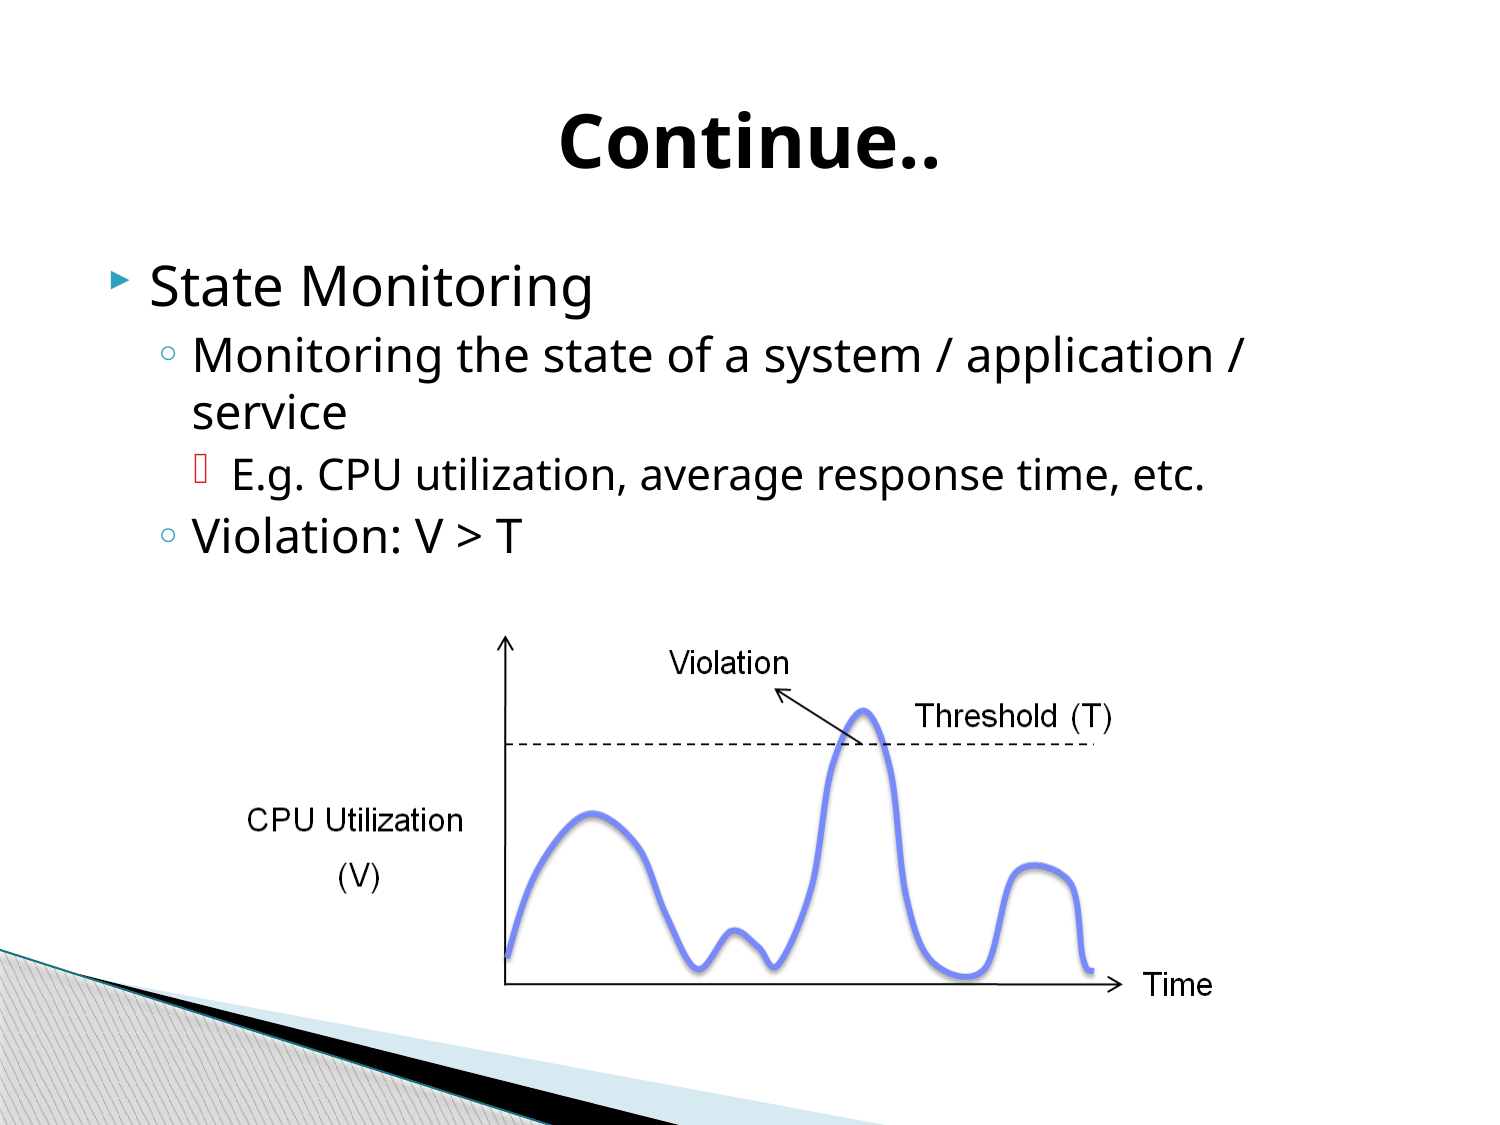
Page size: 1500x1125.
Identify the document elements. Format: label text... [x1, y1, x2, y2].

list State Monitoring Monitoring the state of a system / application / service E.g. CPU utilization, average response time, etc. Violation: V > T [75, 243, 1425, 986]
picture [224, 621, 1235, 1013]
title Continue.. [75, 45, 1425, 233]
